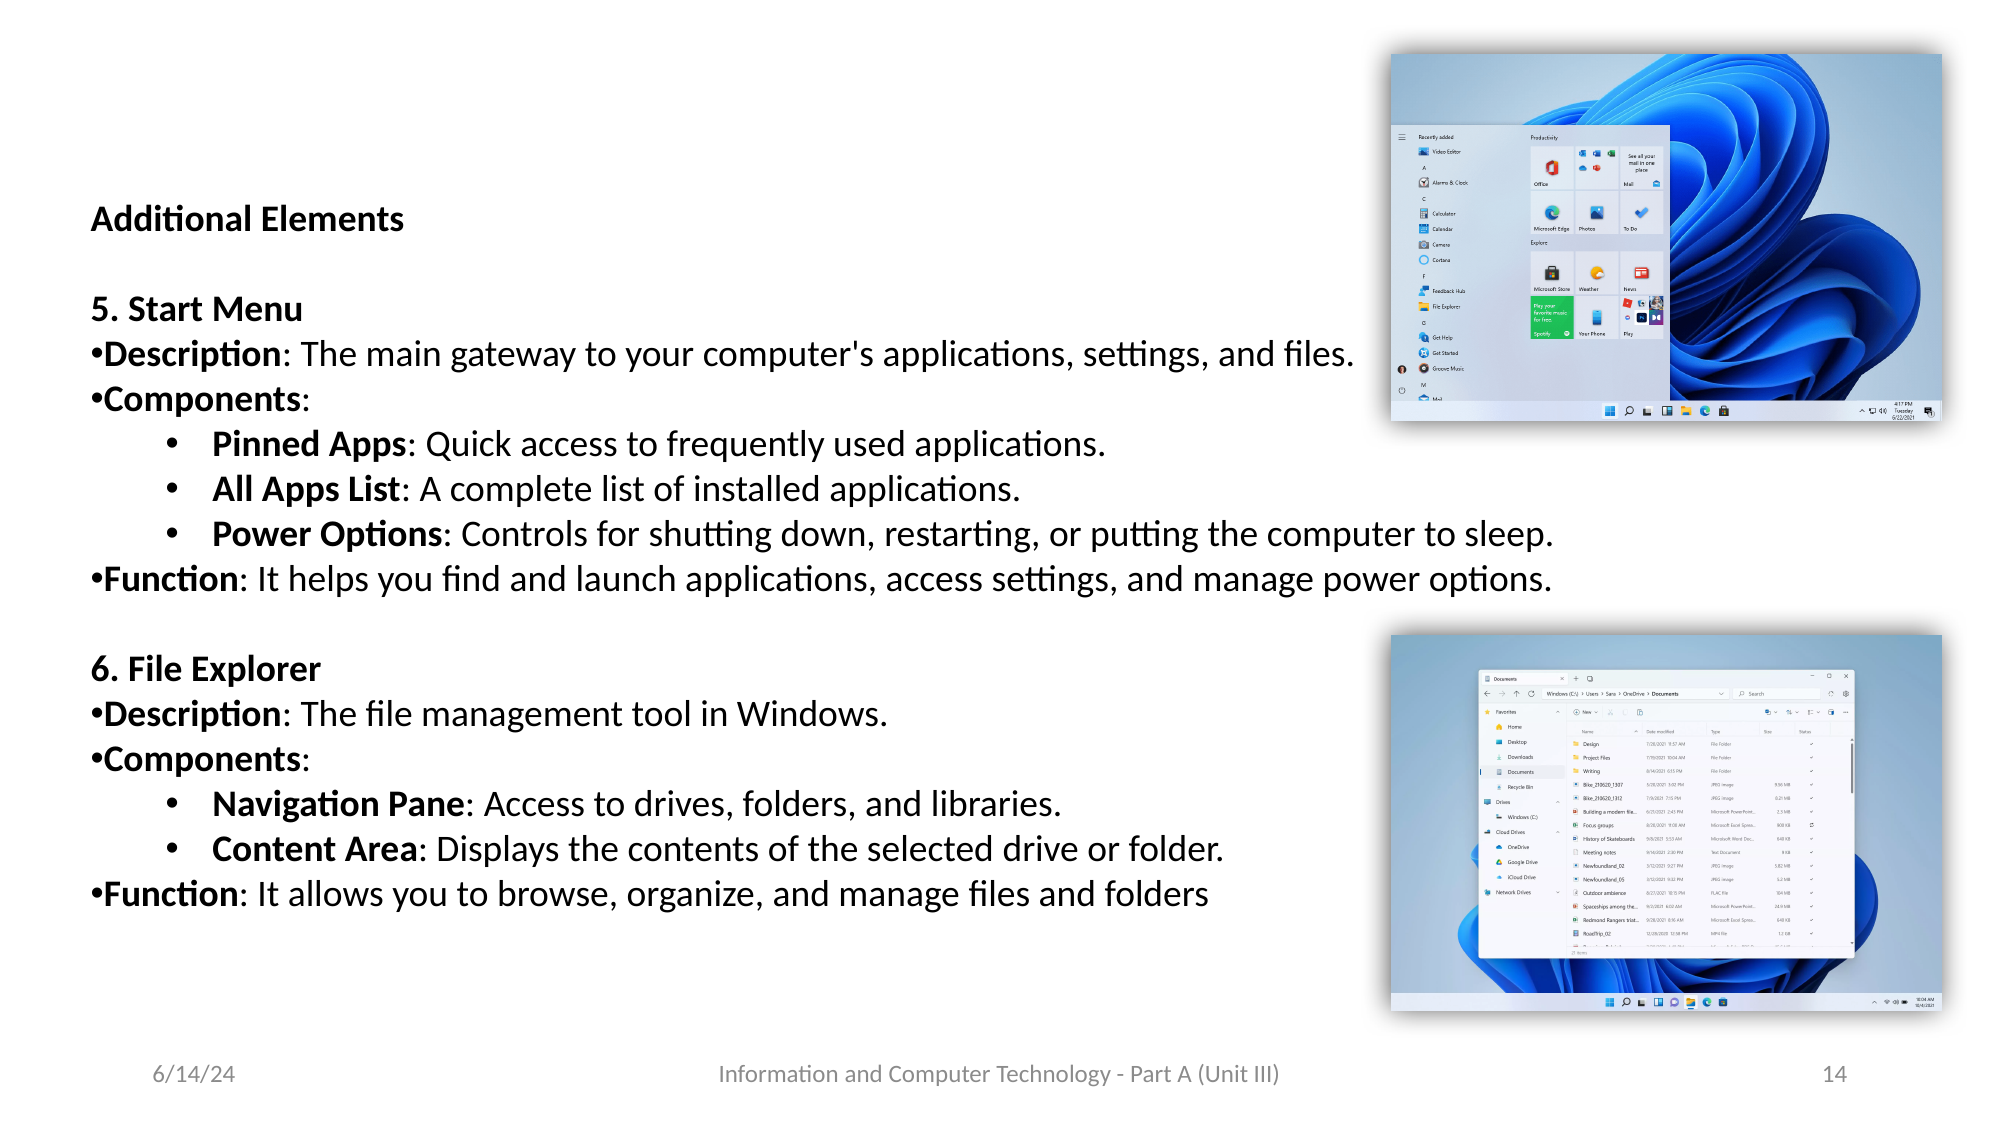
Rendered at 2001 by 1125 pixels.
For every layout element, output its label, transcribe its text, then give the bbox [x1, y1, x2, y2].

picture [1391, 635, 1942, 1011]
footer Information and Computer Technology - Part A (Unit III) [662, 1042, 1338, 1103]
text_box Additional Elements 5. Start Menu Description: The main gateway to your computer's applications, settings, and files. Components: Pinned Apps: Quick access to frequently used applications. All Apps List: A complete list of installed applications. Power Options: Controls for shutting down, restarting, or putting the computer to sleep. Function: It helps you find and launch applications, access settings, and manage power options. 6. File Explorer Description: The file management tool in Windows. Components: Navigation Pane: Access to drives, folders, and libraries. Content Area: Displays the contents of the selected drive or folder. Function: It allows you to browse, organize, and manage files and folders [75, 187, 1801, 922]
picture [1391, 54, 1942, 421]
slide_number 15 [1412, 1042, 1863, 1103]
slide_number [137, 1042, 588, 1103]
